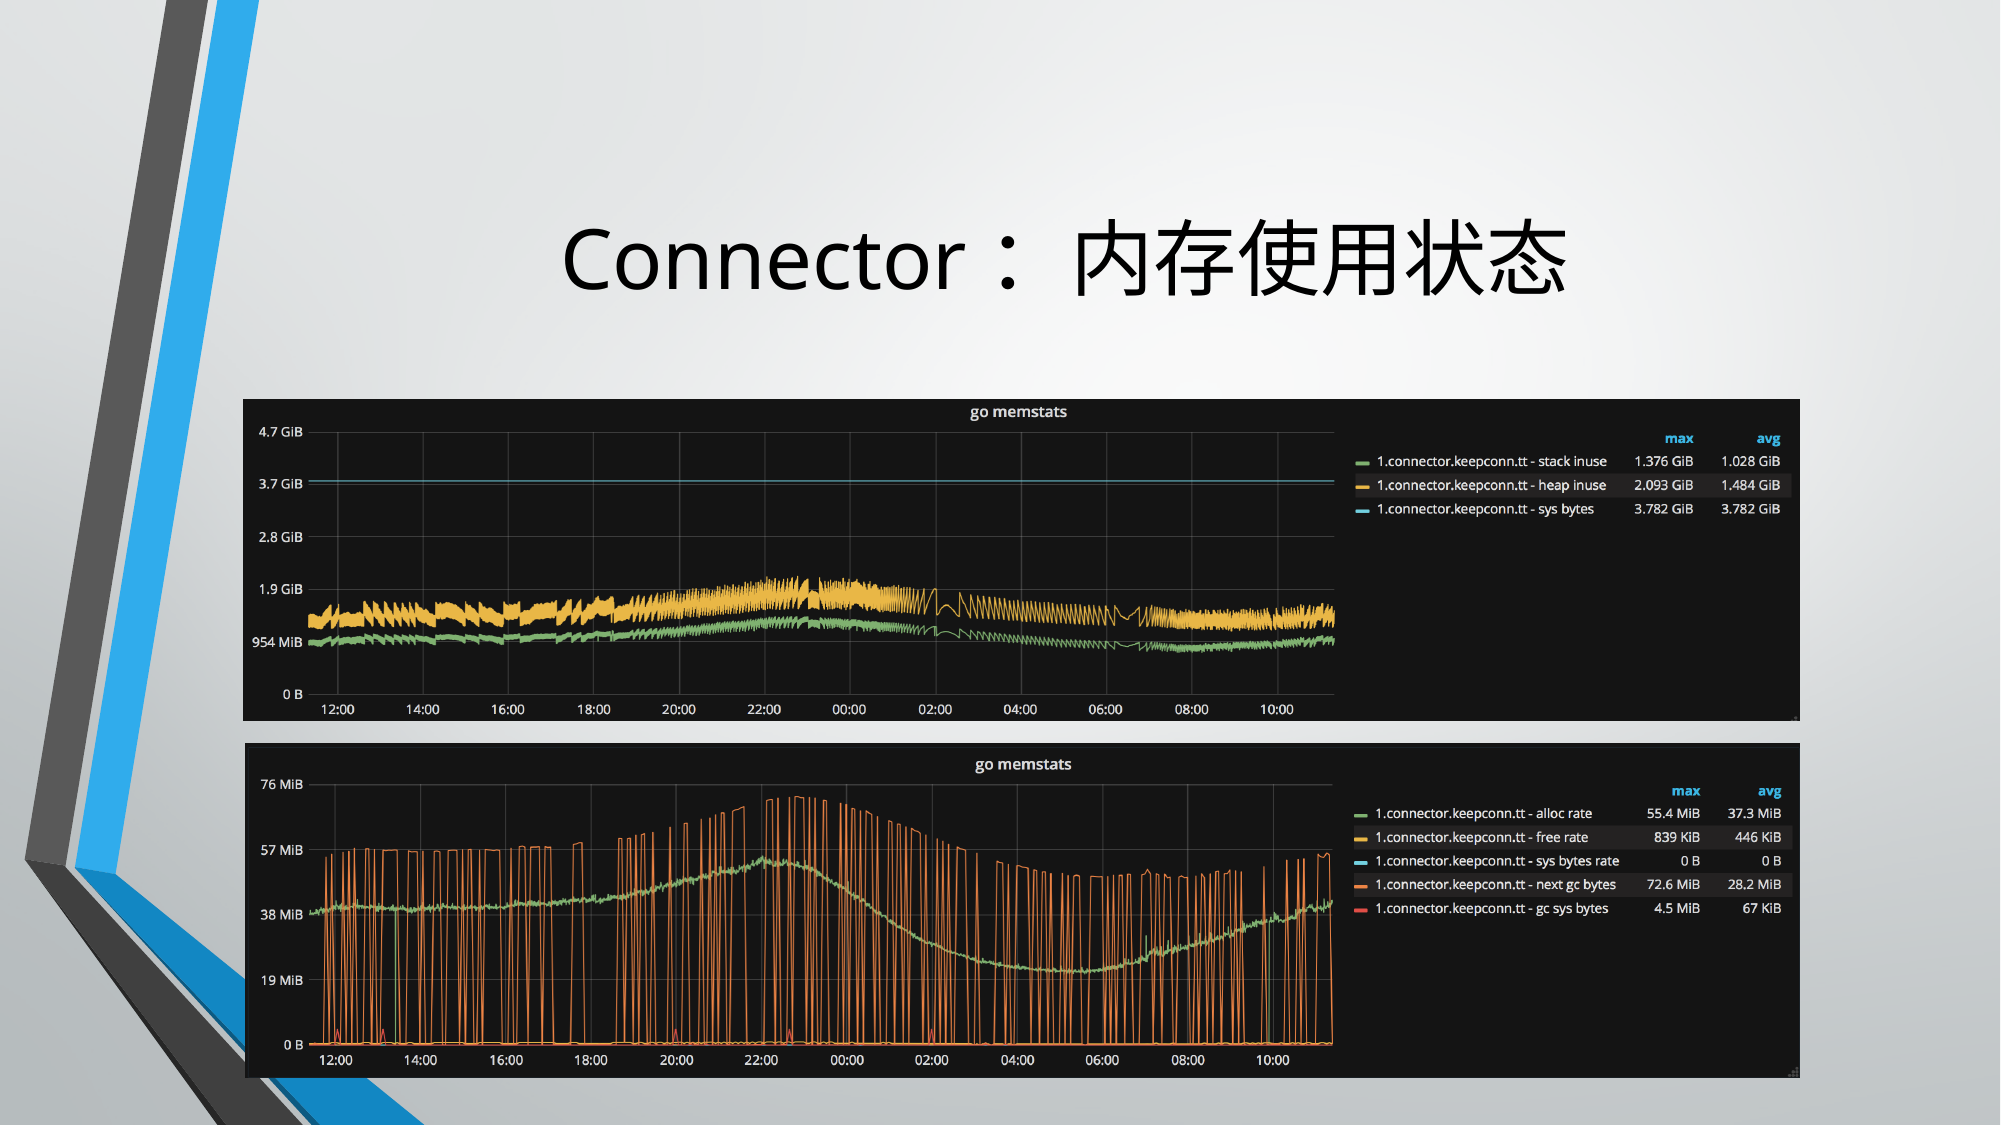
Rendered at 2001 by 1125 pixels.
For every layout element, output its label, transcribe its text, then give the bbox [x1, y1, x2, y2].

title Connector：内存使用状态 [243, 112, 1887, 400]
picture [243, 399, 1801, 721]
picture [245, 742, 1801, 1078]
